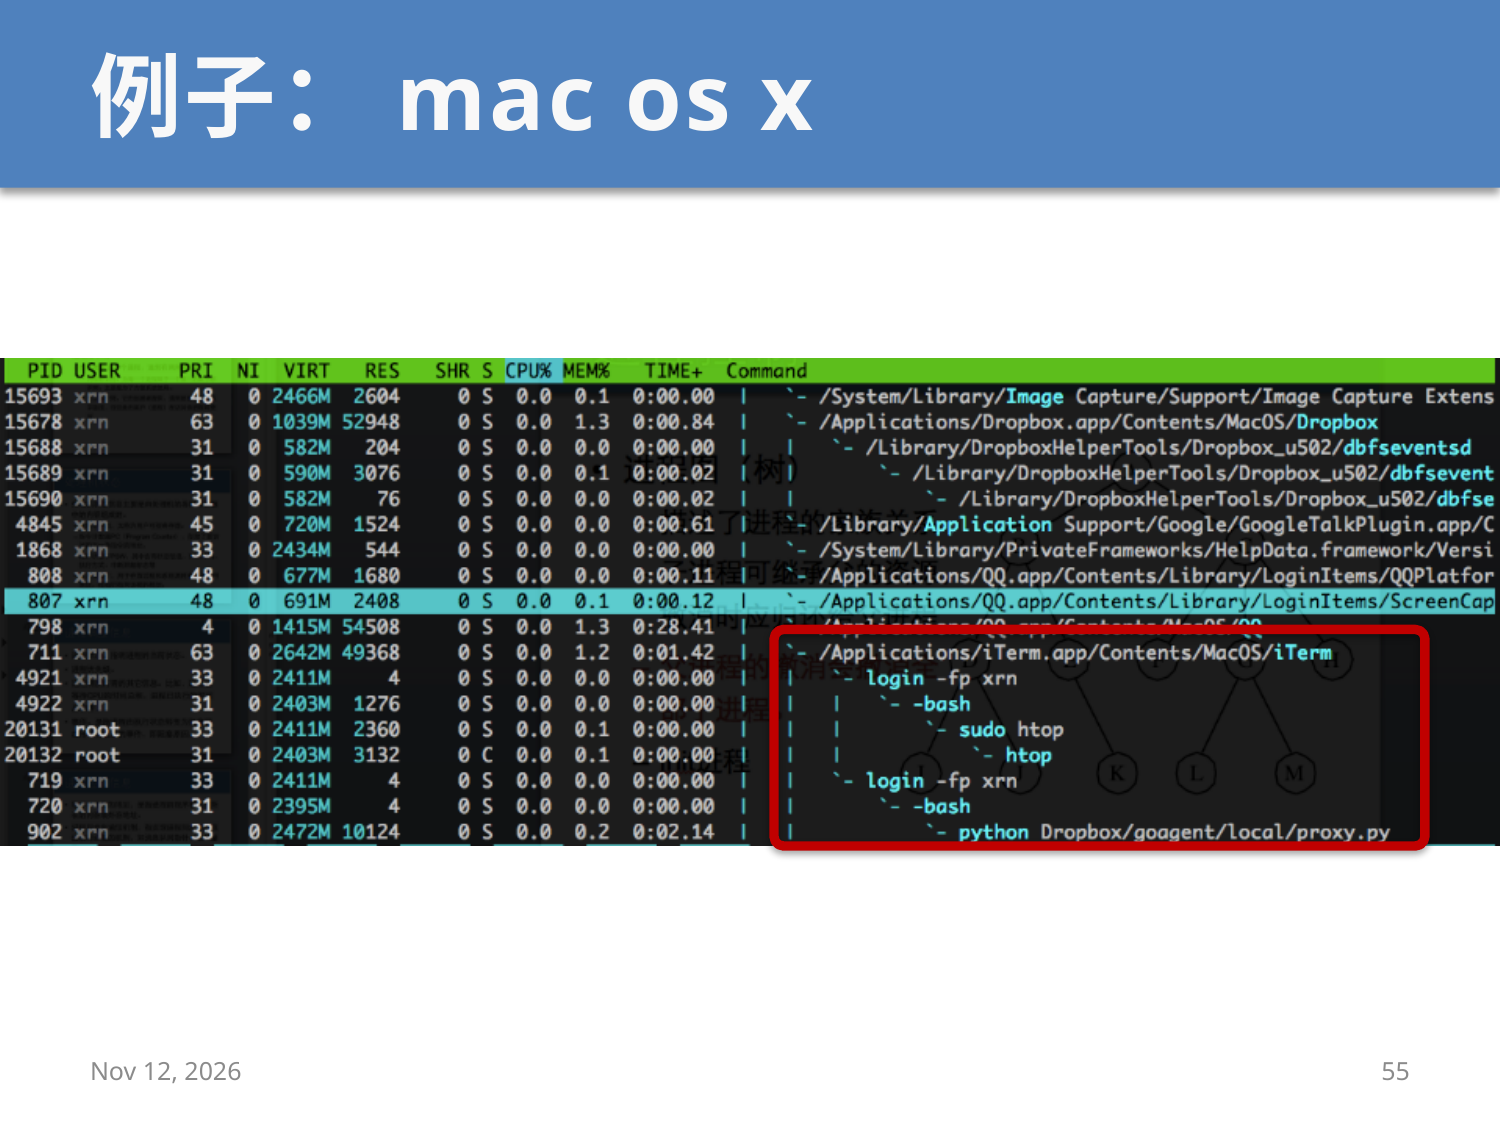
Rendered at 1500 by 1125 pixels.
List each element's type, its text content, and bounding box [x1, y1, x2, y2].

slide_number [75, 1042, 425, 1103]
picture [0, 357, 1500, 847]
title 例子：mac os x [75, 0, 1425, 188]
slide_number 55 [1074, 1042, 1425, 1103]
